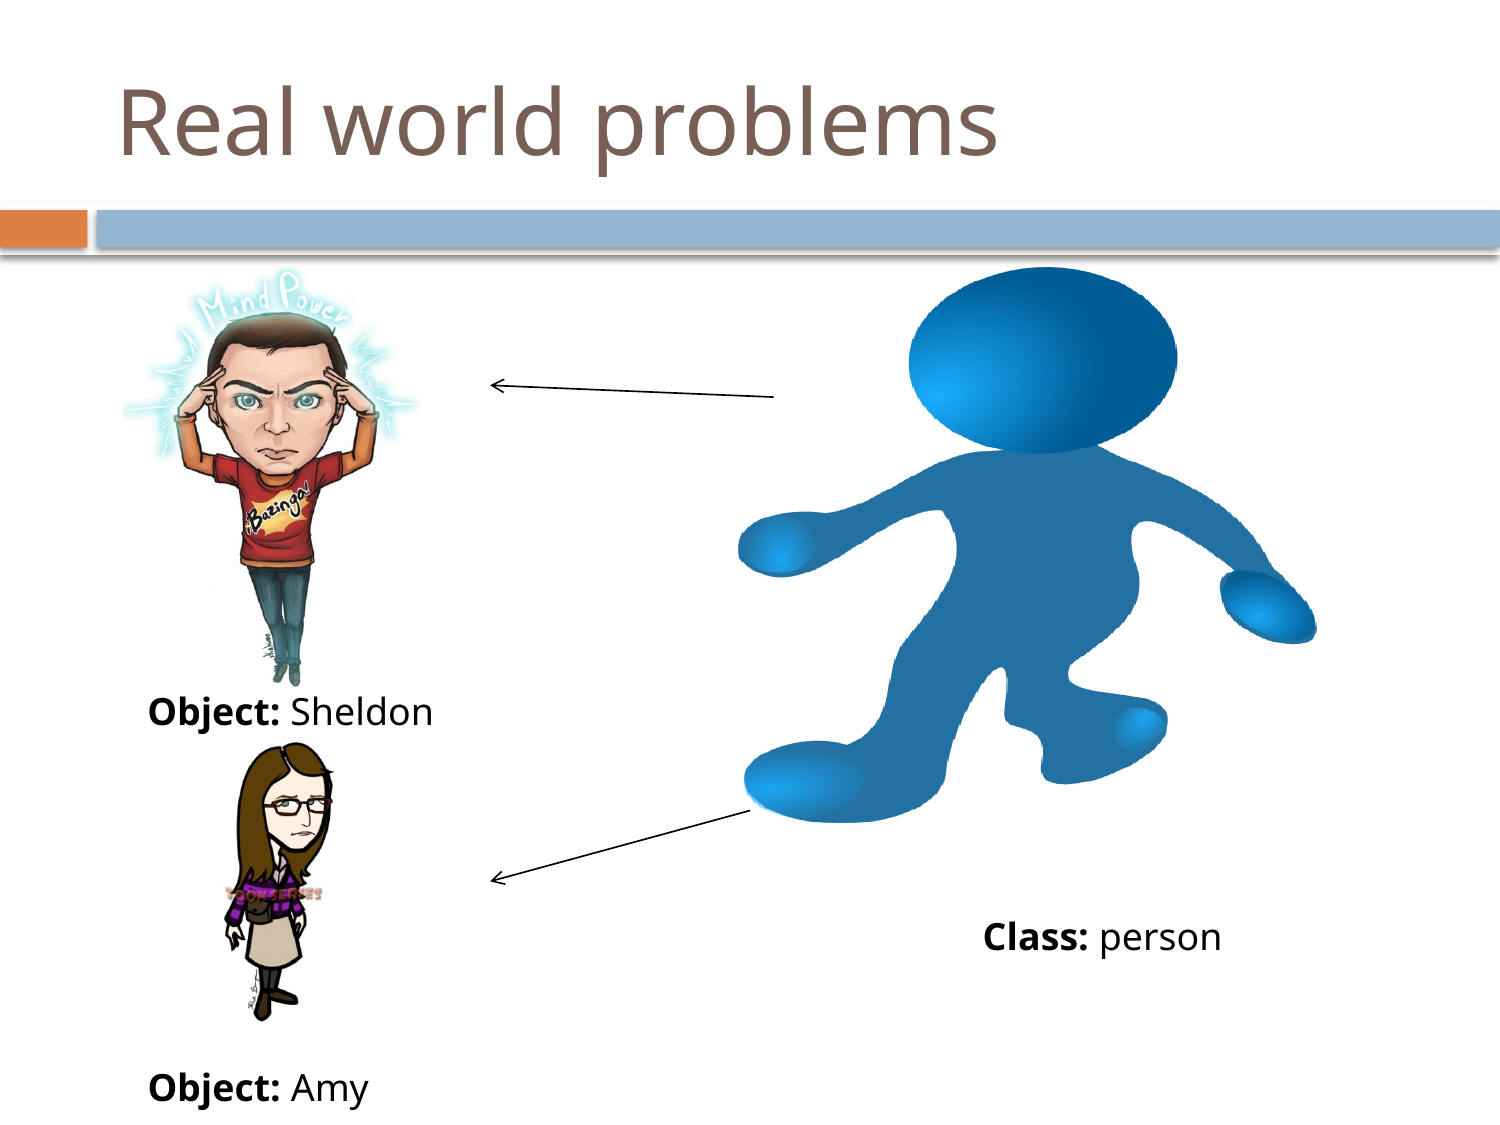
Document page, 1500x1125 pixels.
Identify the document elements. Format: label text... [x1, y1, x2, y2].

picture [737, 266, 1318, 823]
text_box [489, 810, 751, 882]
text_box Object: Amy [132, 1057, 384, 1117]
title Real world problems [100, 37, 1438, 200]
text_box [489, 384, 774, 398]
text_box Object: Sheldon [132, 680, 449, 741]
picture [218, 725, 337, 1036]
picture [123, 266, 421, 693]
text_box Class: person [967, 905, 1238, 965]
